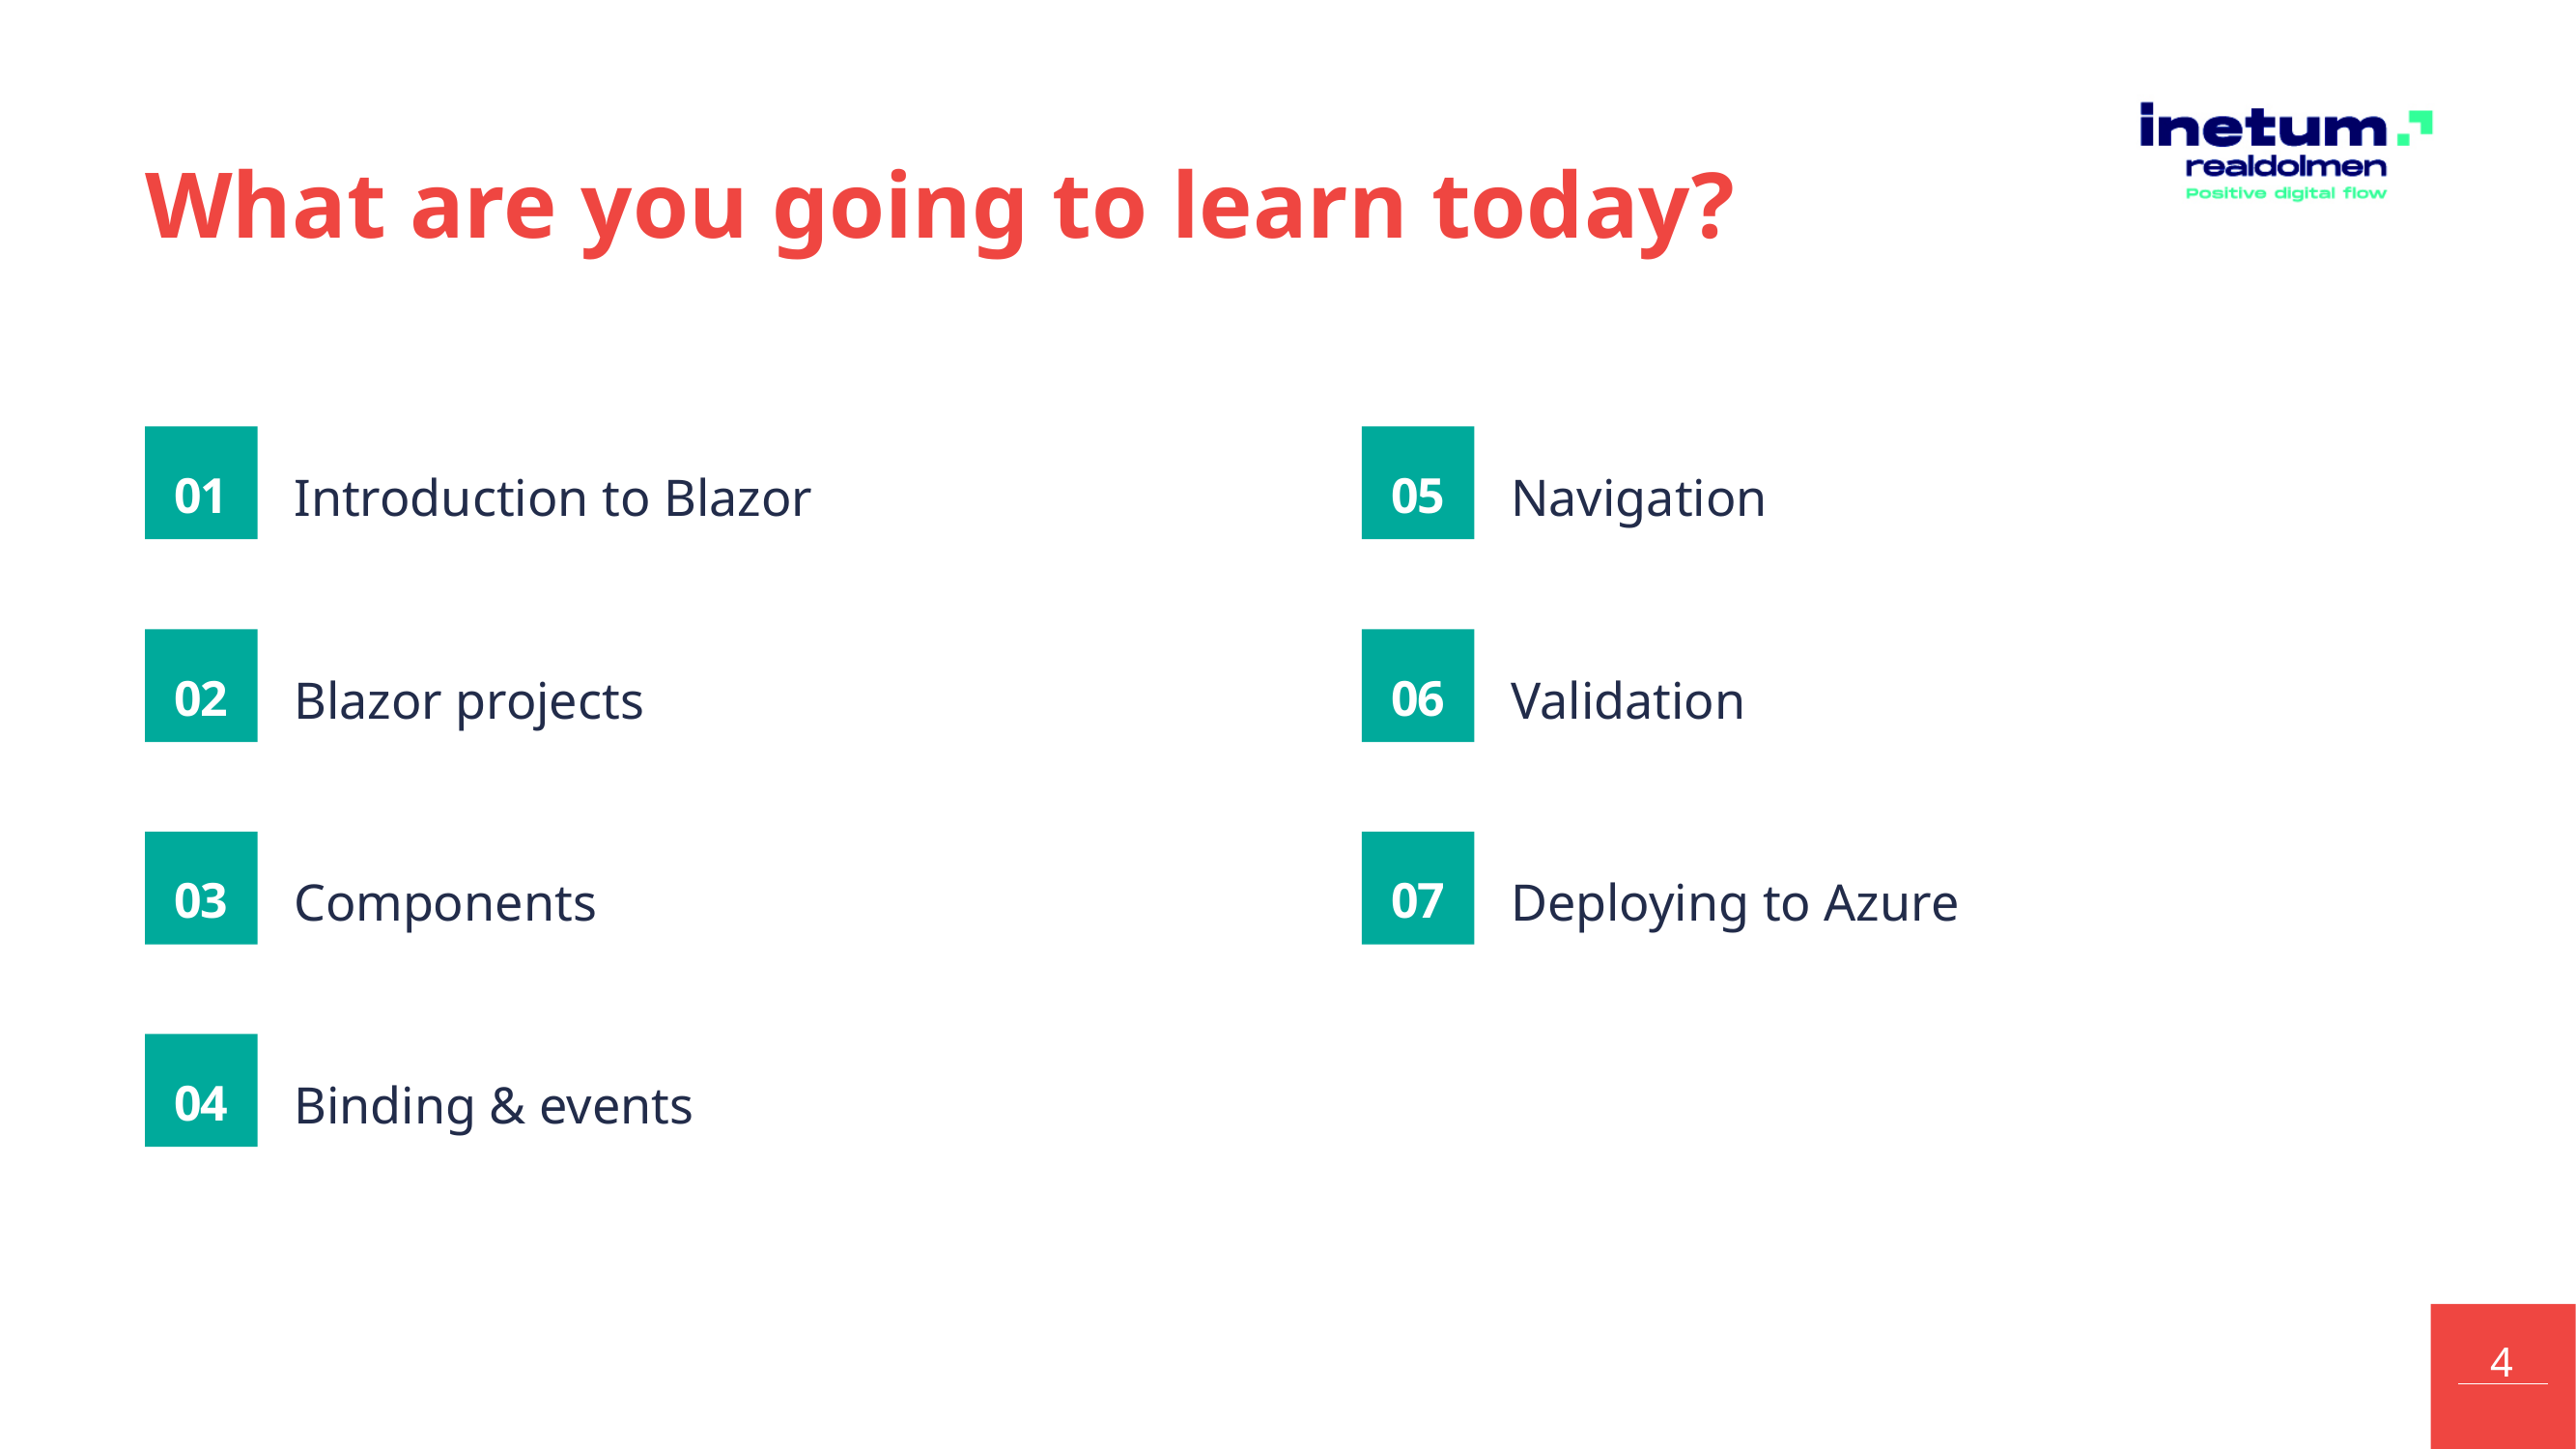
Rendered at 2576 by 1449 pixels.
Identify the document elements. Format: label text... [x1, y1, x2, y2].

title What are you going to learn today? [142, 147, 2048, 311]
list 06 [1361, 629, 1475, 743]
list Navigation [1508, 463, 2396, 526]
picture [2118, 68, 2457, 218]
list 02 [145, 629, 258, 743]
list Binding & events [292, 1070, 1179, 1134]
list 04 [145, 1034, 258, 1148]
list 07 [1361, 831, 1475, 945]
list Introduction to Blazor [292, 463, 1179, 526]
list Validation [1508, 666, 2396, 729]
list Components [292, 868, 1179, 932]
list 05 [1361, 426, 1475, 540]
list Deploying to Azure [1508, 868, 2396, 932]
list 01 [145, 426, 258, 540]
list 03 [145, 831, 258, 945]
list Blazor projects [292, 666, 1179, 729]
